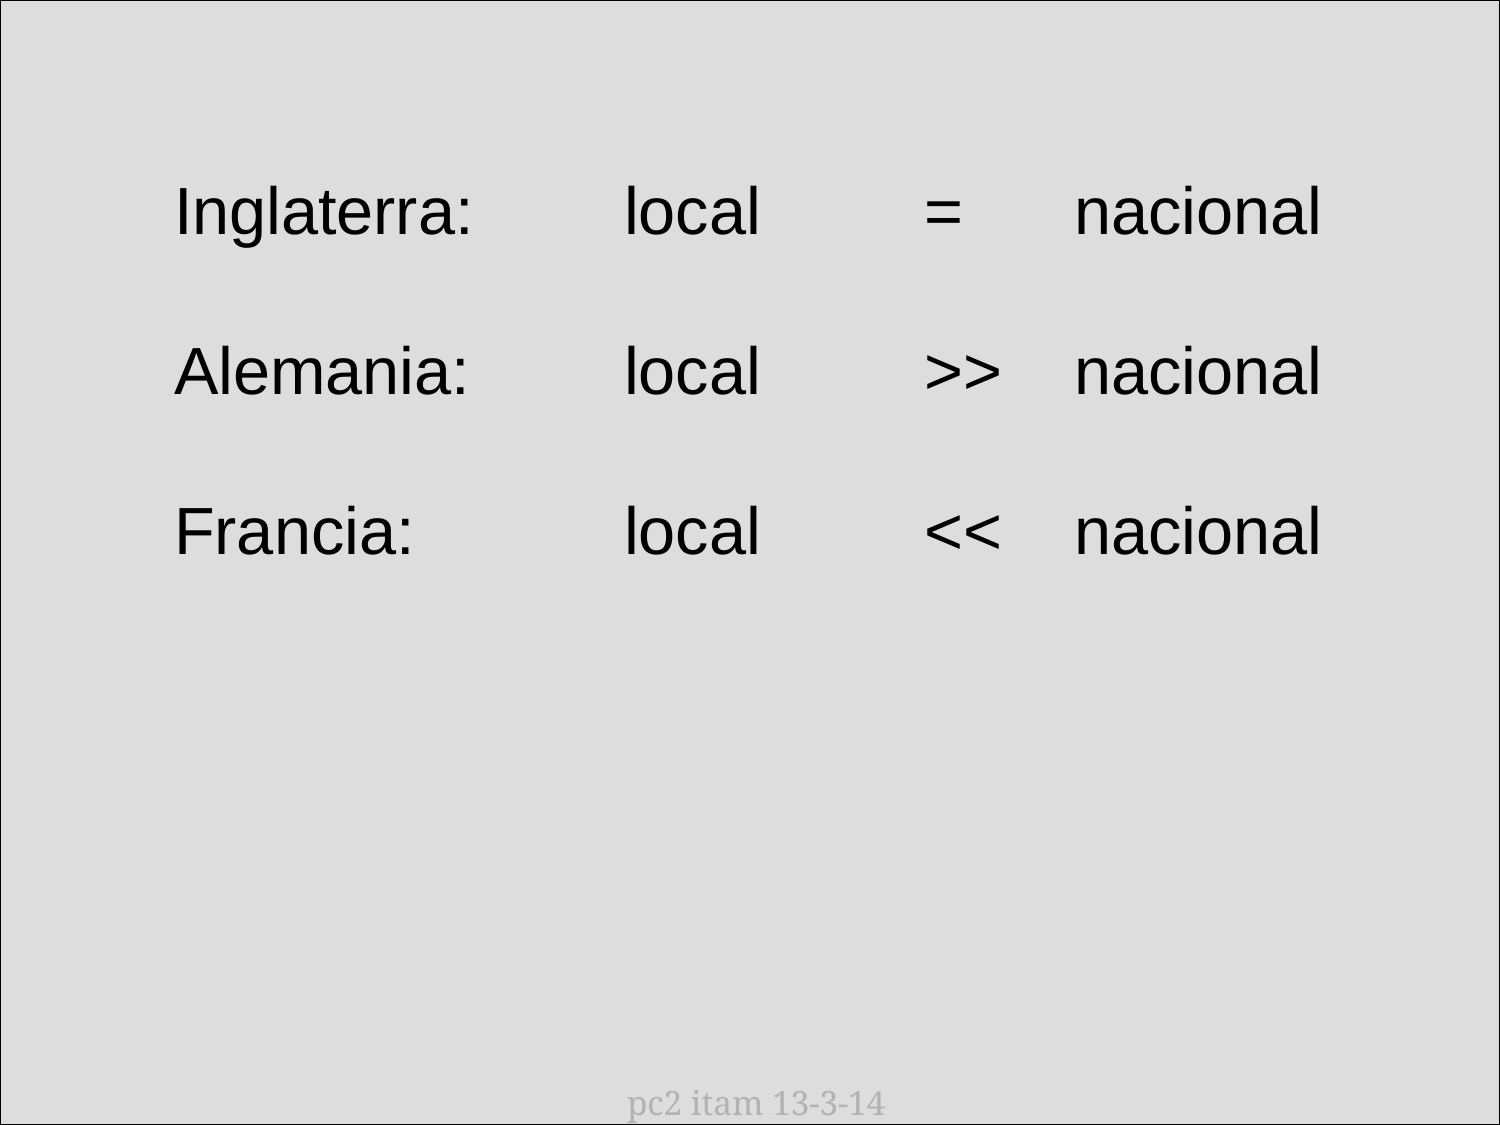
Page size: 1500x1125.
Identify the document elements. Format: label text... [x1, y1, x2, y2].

text_box Inglaterra: local = nacional Alemania: local >> nacional Francia: local << nacional [159, 160, 1365, 576]
